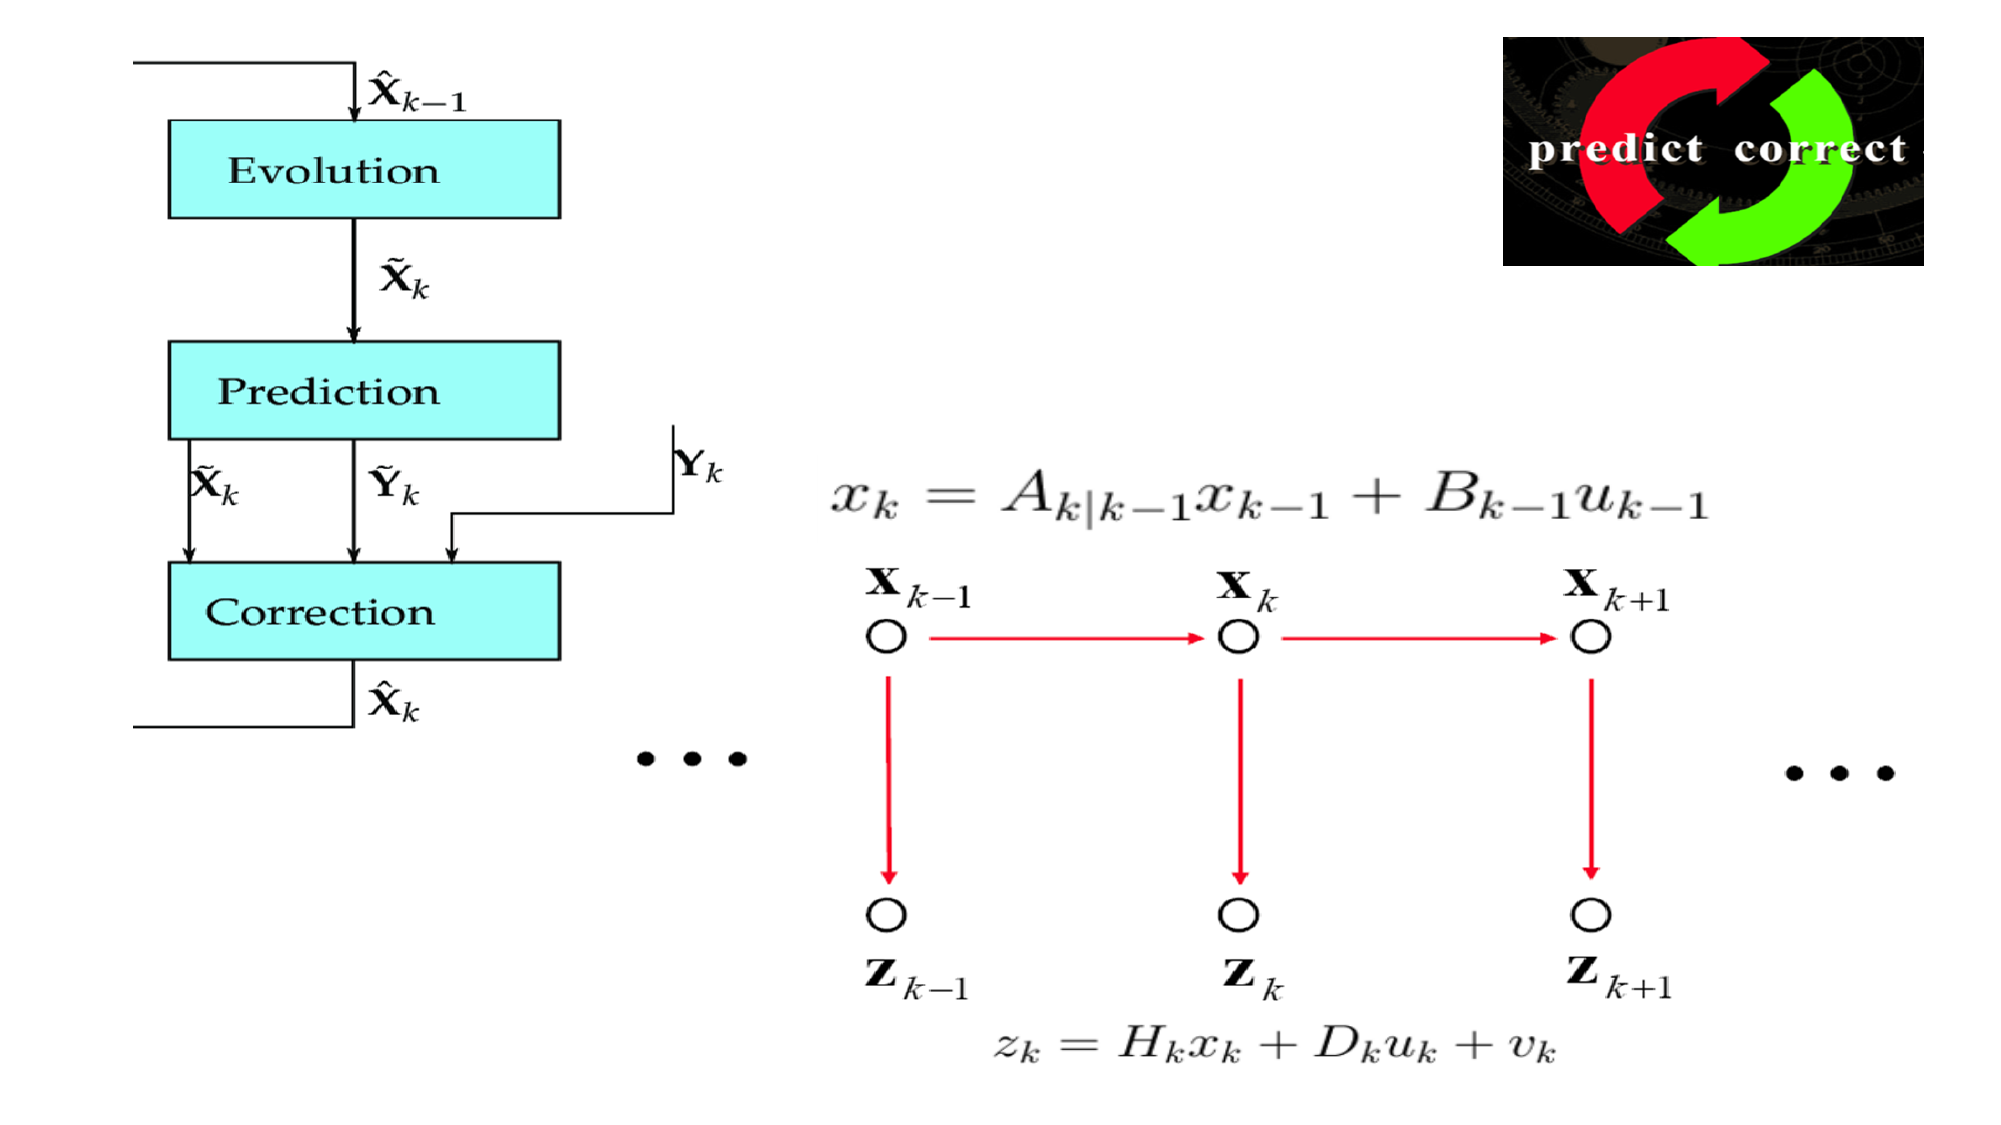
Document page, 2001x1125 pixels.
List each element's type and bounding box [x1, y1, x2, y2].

picture [133, 58, 1930, 1014]
picture [1503, 37, 1924, 266]
picture [978, 1015, 1566, 1079]
picture [816, 455, 1729, 543]
